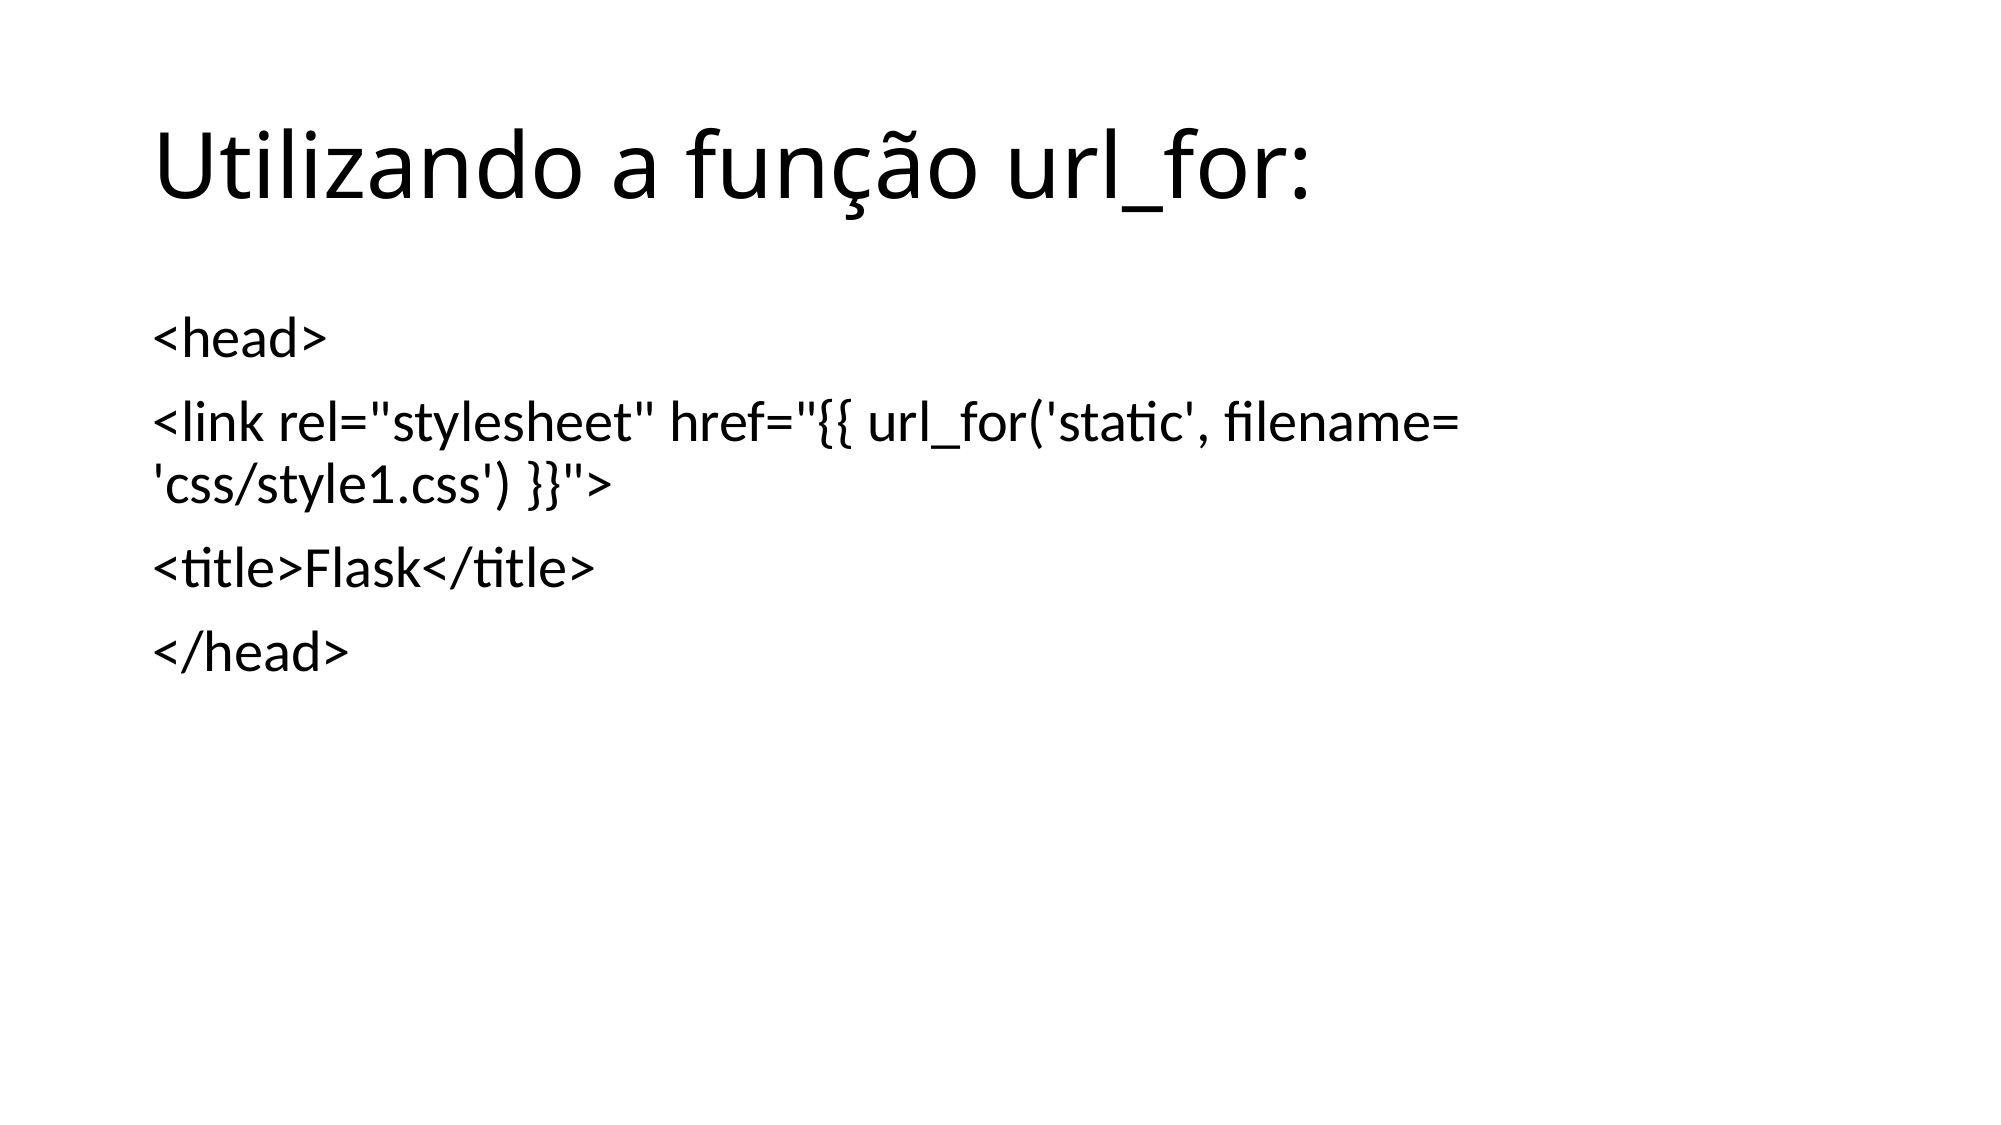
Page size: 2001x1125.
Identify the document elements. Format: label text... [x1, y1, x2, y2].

title Utilizando a função url_for: [137, 59, 1863, 278]
list <head> <link rel="stylesheet" href="{{ url_for('static', filename= 'css/style1.css') }}"> <title>Flask</title> </head> [137, 299, 1863, 1014]
